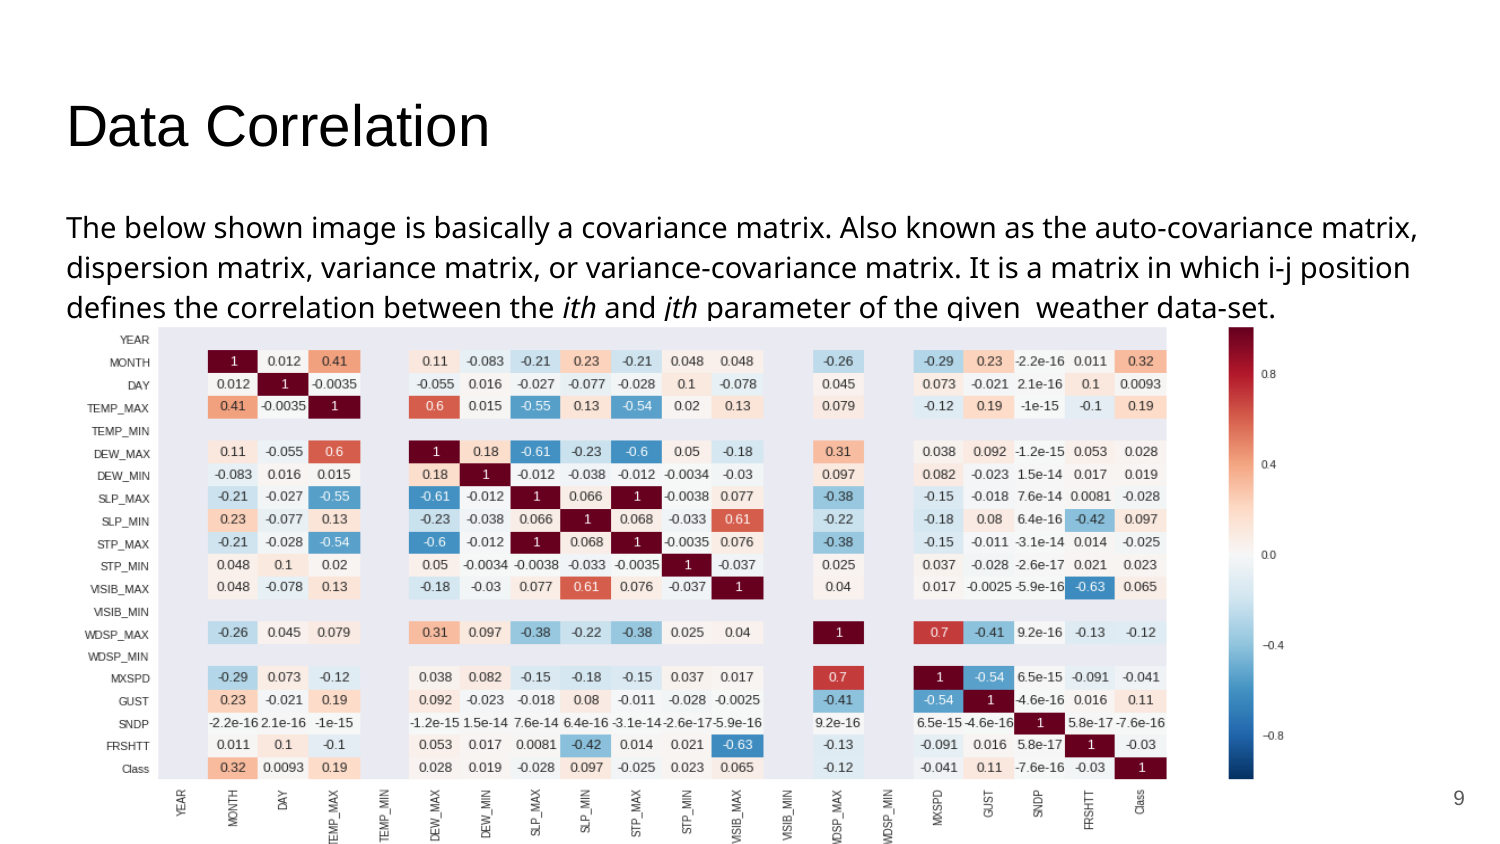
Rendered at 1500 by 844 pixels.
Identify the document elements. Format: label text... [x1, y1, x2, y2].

slide_number ‹#› [1389, 764, 1480, 830]
title Data Correlation [51, 72, 1449, 167]
list The below shown image is basically a covariance matrix. Also known as the auto-covariance matrix, dispersion matrix, variance matrix, or variance-covariance matrix. It is a matrix in which i-j position defines the correlation between the ith and jth parameter of the given weather data-set. [51, 189, 1449, 750]
picture [77, 321, 1293, 844]
